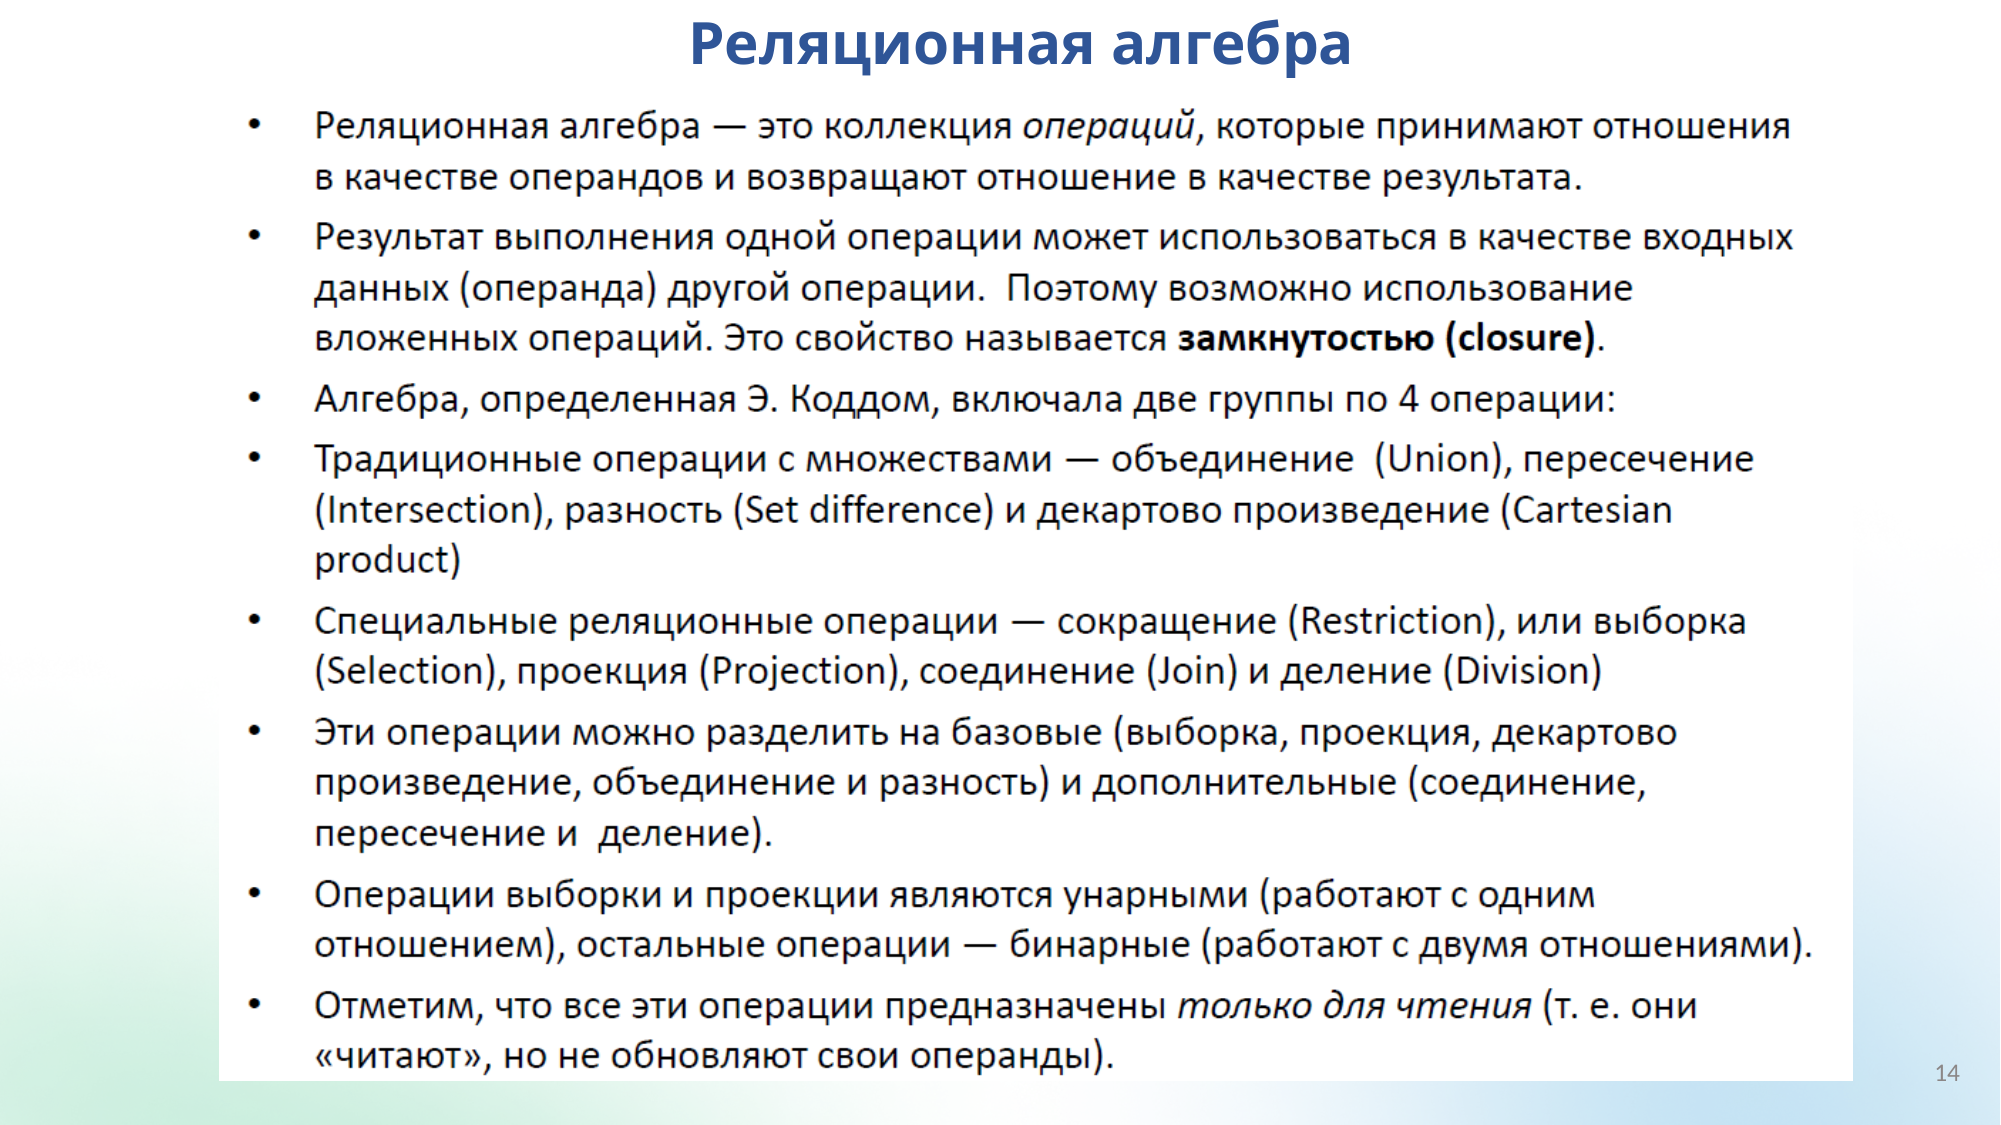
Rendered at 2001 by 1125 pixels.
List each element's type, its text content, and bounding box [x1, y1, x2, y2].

picture [0, 93, 2000, 1125]
text_box Реляционная алгебра [336, 44, 1706, 93]
